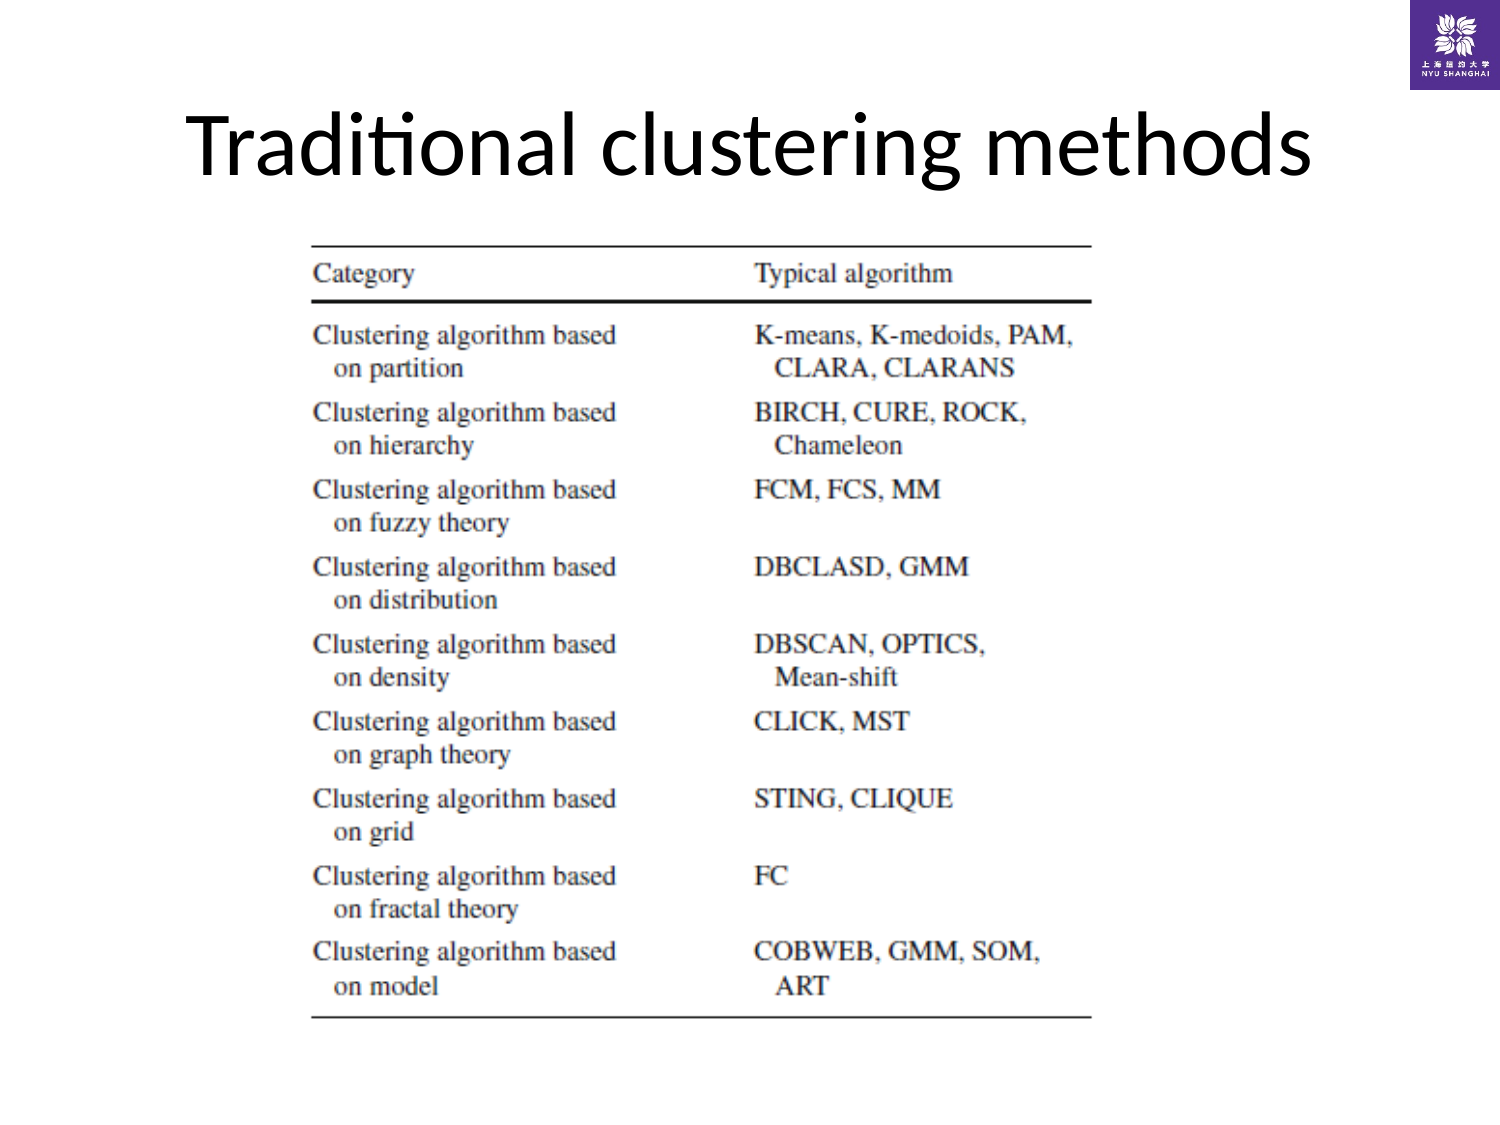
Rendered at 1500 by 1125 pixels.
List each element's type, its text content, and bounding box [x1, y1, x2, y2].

title Traditional clustering methods [75, 45, 1425, 233]
picture [1410, 0, 1500, 90]
picture [277, 219, 1152, 1067]
